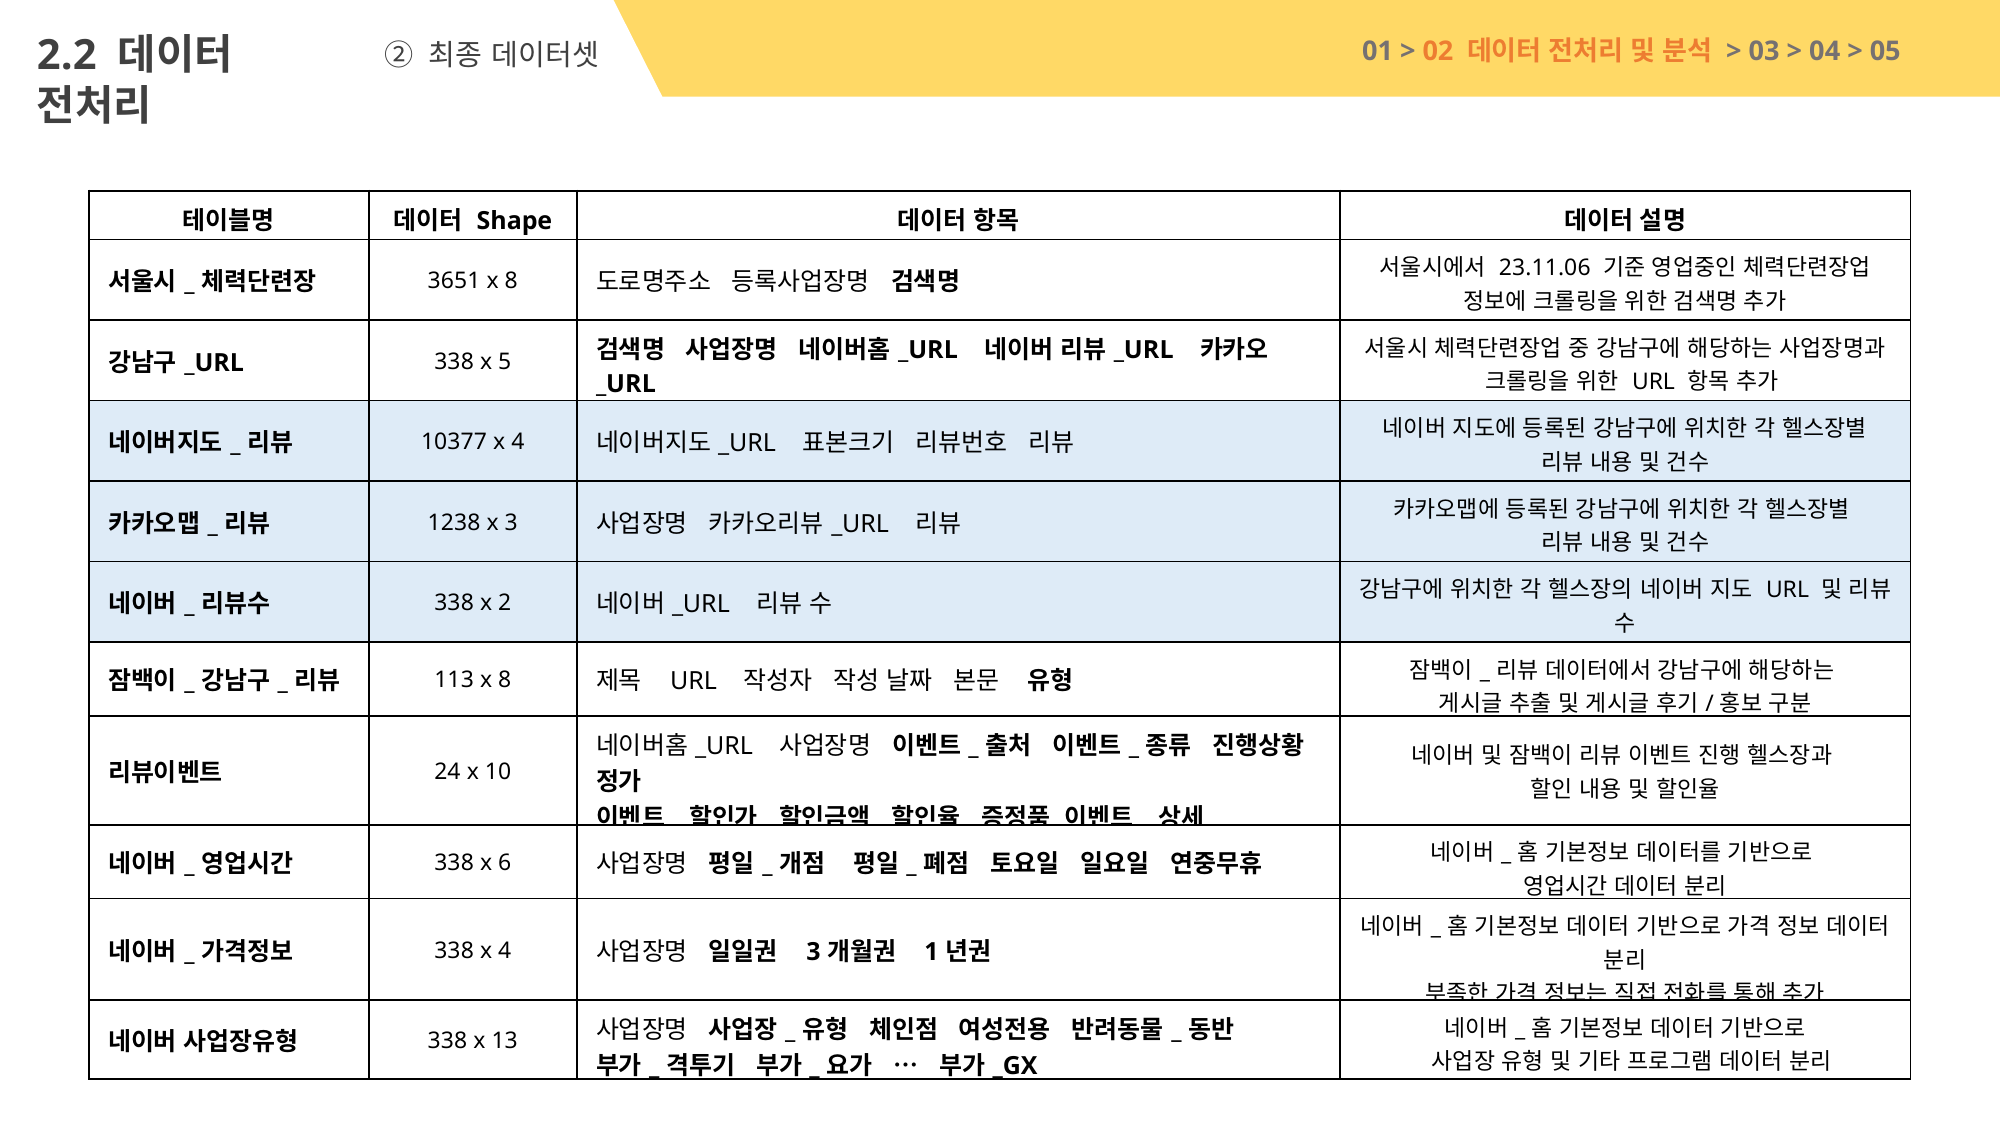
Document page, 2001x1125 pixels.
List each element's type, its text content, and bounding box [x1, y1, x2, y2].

table_cell 카카오맵에 등록된 강남구에 위치한 각 헬스장별 리뷰 내용 및 건수 [1341, 482, 1910, 561]
table_cell 338 x 6 [370, 826, 576, 898]
table_cell 사업장명 일일권 3개월권 1년권 [578, 899, 1339, 999]
table_cell 네이버_URL 리뷰 수 [578, 562, 1339, 641]
table_cell 네이버_홈 기본정보 데이터를 기반으로 영업시간 데이터 분리 [1341, 826, 1910, 898]
table_cell 서울시 체력단련장업 중 강남구에 해당하는 사업장명과 크롤링을 위한 URL 항목 추가 [1341, 321, 1910, 400]
table_cell 제목 URL 작성자 작성 날짜 본문 유형 [578, 643, 1339, 715]
text_box 01 > 02 데이터 전처리 및 분석 > 03 > 04 > 05 [1347, 25, 1972, 73]
table_cell 네이버_홈 기본정보 데이터 기반으로 가격 정보 데이터 분리 부족한 가격 정보는 직접 전화를 통해 추가 [1341, 899, 1910, 999]
table_cell 네이버 및 잠백이 리뷰 이벤트 진행 헬스장과 할인 내용 및 할인율 [1341, 717, 1910, 824]
table_cell 네이버_가격정보 [90, 899, 368, 999]
text_box ② 최종 데이터셋 [369, 28, 642, 79]
table_cell 338 x 4 [370, 899, 576, 999]
table_cell 네이버_리뷰수 [90, 562, 368, 641]
table_cell 검색명 사업장명 네이버홈_URL 네이버 리뷰_URL 카카오_URL [578, 321, 1339, 400]
table_header 데이터 항목 [578, 192, 1339, 239]
table_cell 네이버지도_리뷰 [90, 401, 368, 480]
table_cell 24 x 10 [370, 717, 576, 824]
table_cell 338 x 2 [370, 562, 576, 641]
table_cell 네이버 지도에 등록된 강남구에 위치한 각 헬스장별 리뷰 내용 및 건수 [1341, 401, 1910, 480]
table_cell 3651 x 8 [370, 240, 576, 319]
table_cell 10377 x 4 [370, 401, 576, 480]
table_cell 사업장명 사업장_유형 체인점 여성전용 반려동물_동반 부가_격투기 부가_요가 … 부가_GX [578, 1001, 1339, 1078]
table_header 테이블명 [90, 192, 368, 239]
table_cell 사업장명 카카오리뷰_URL 리뷰 [578, 482, 1339, 561]
table_cell 네이버_홈 기본정보 데이터 기반으로 사업장 유형 및 기타 프로그램 데이터 분리 [1341, 1001, 1910, 1078]
table_cell 네이버지도_URL 표본크기 리뷰번호 리뷰 [578, 401, 1339, 480]
table_cell 113 x 8 [370, 643, 576, 715]
table_cell 사업장명 평일_개점 평일_폐점 토요일 일요일 연중무휴 [578, 826, 1339, 898]
table_cell 338 x 5 [370, 321, 576, 400]
table_header 데이터 Shape [370, 192, 576, 239]
table_header 데이터 설명 [1341, 192, 1910, 239]
table_cell 서울시_체력단련장 [90, 240, 368, 319]
table_cell 1238 x 3 [370, 482, 576, 561]
table_cell 리뷰이벤트 [90, 717, 368, 824]
table_cell 네이버_영업시간 [90, 826, 368, 898]
table_cell 네이버홈_URL 사업장명 이벤트_출처 이벤트_종류 진행상황 정가 이벤트_할인가 할인금액 할인율 증정품 이벤트_상세 [578, 717, 1339, 824]
table_cell 네이버 사업장유형 [90, 1001, 368, 1078]
table_cell 잠백이_강남구_리뷰 [90, 643, 368, 715]
text_box 2.2 데이터 전처리 [22, 20, 358, 136]
table_cell 338 x 13 [370, 1001, 576, 1078]
table_cell 강남구에 위치한 각 헬스장의 네이버 지도 URL 및 리뷰 수 [1341, 562, 1910, 641]
table_cell 서울시에서 23.11.06 기준 영업중인 체력단련장업 정보에 크롤링을 위한 검색명 추가 [1341, 240, 1910, 319]
table_cell 도로명주소 등록사업장명 검색명 [578, 240, 1339, 319]
table_cell 잠백이_리뷰 데이터에서 강남구에 해당하는 게시글 추출 및 게시글 후기/홍보 구분 [1341, 643, 1910, 715]
table_cell 카카오맵_리뷰 [90, 482, 368, 561]
table_cell 강남구_URL [90, 321, 368, 400]
